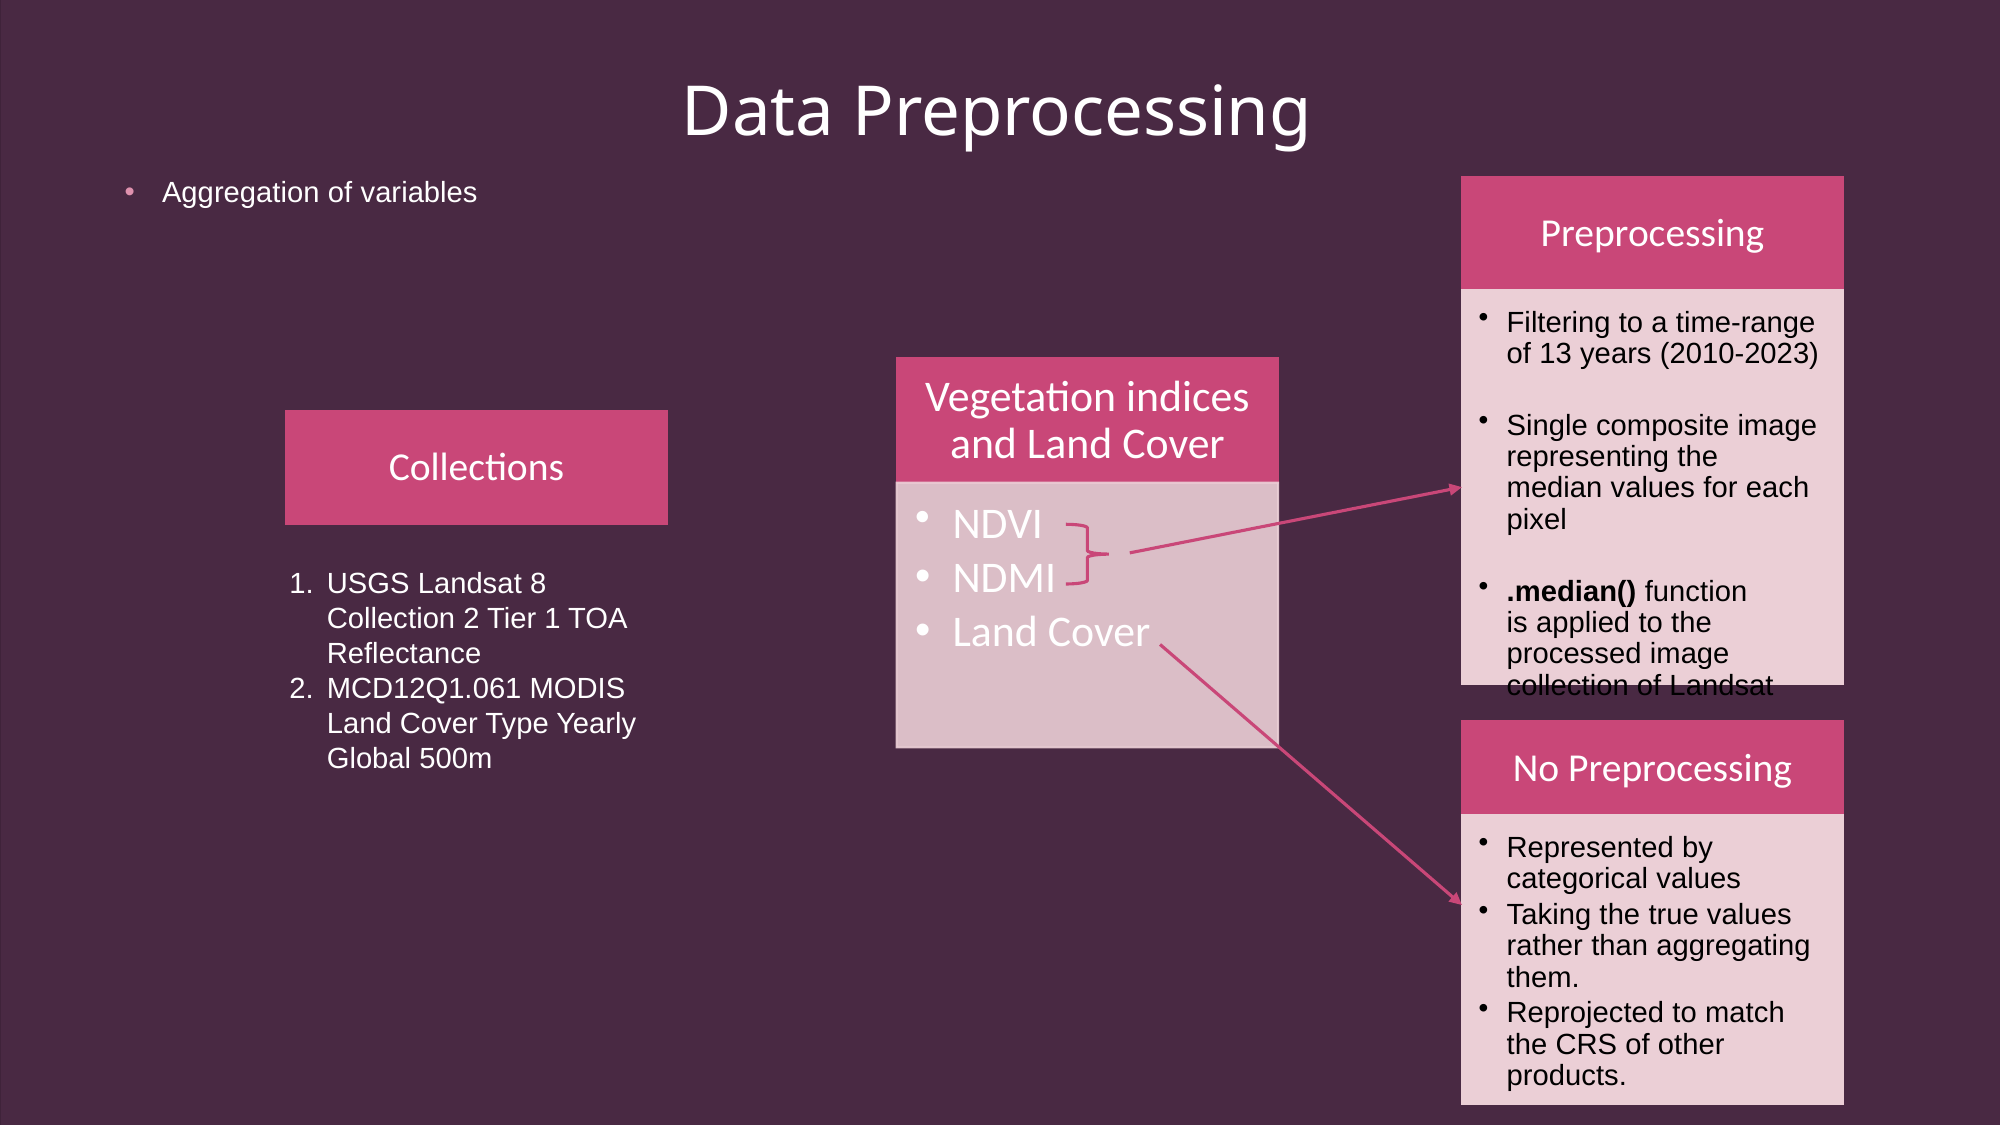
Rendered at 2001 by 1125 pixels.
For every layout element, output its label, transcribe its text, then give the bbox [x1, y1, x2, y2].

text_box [1159, 644, 1462, 905]
text_box USGS Landsat 8 Collection 2 Tier 1 TOA Reflectance MCD12Q1.061 MODIS Land Cover Type Yearly Global 500m [274, 556, 657, 782]
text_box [1461, 290, 1844, 684]
text_box Data Preprocessing [667, 68, 1333, 165]
text_box Aggregation of variables [109, 170, 508, 234]
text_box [1461, 177, 1844, 290]
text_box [1462, 721, 1844, 815]
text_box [1129, 487, 1462, 553]
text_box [896, 290, 1279, 816]
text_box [285, 410, 668, 525]
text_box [1461, 815, 1844, 1105]
